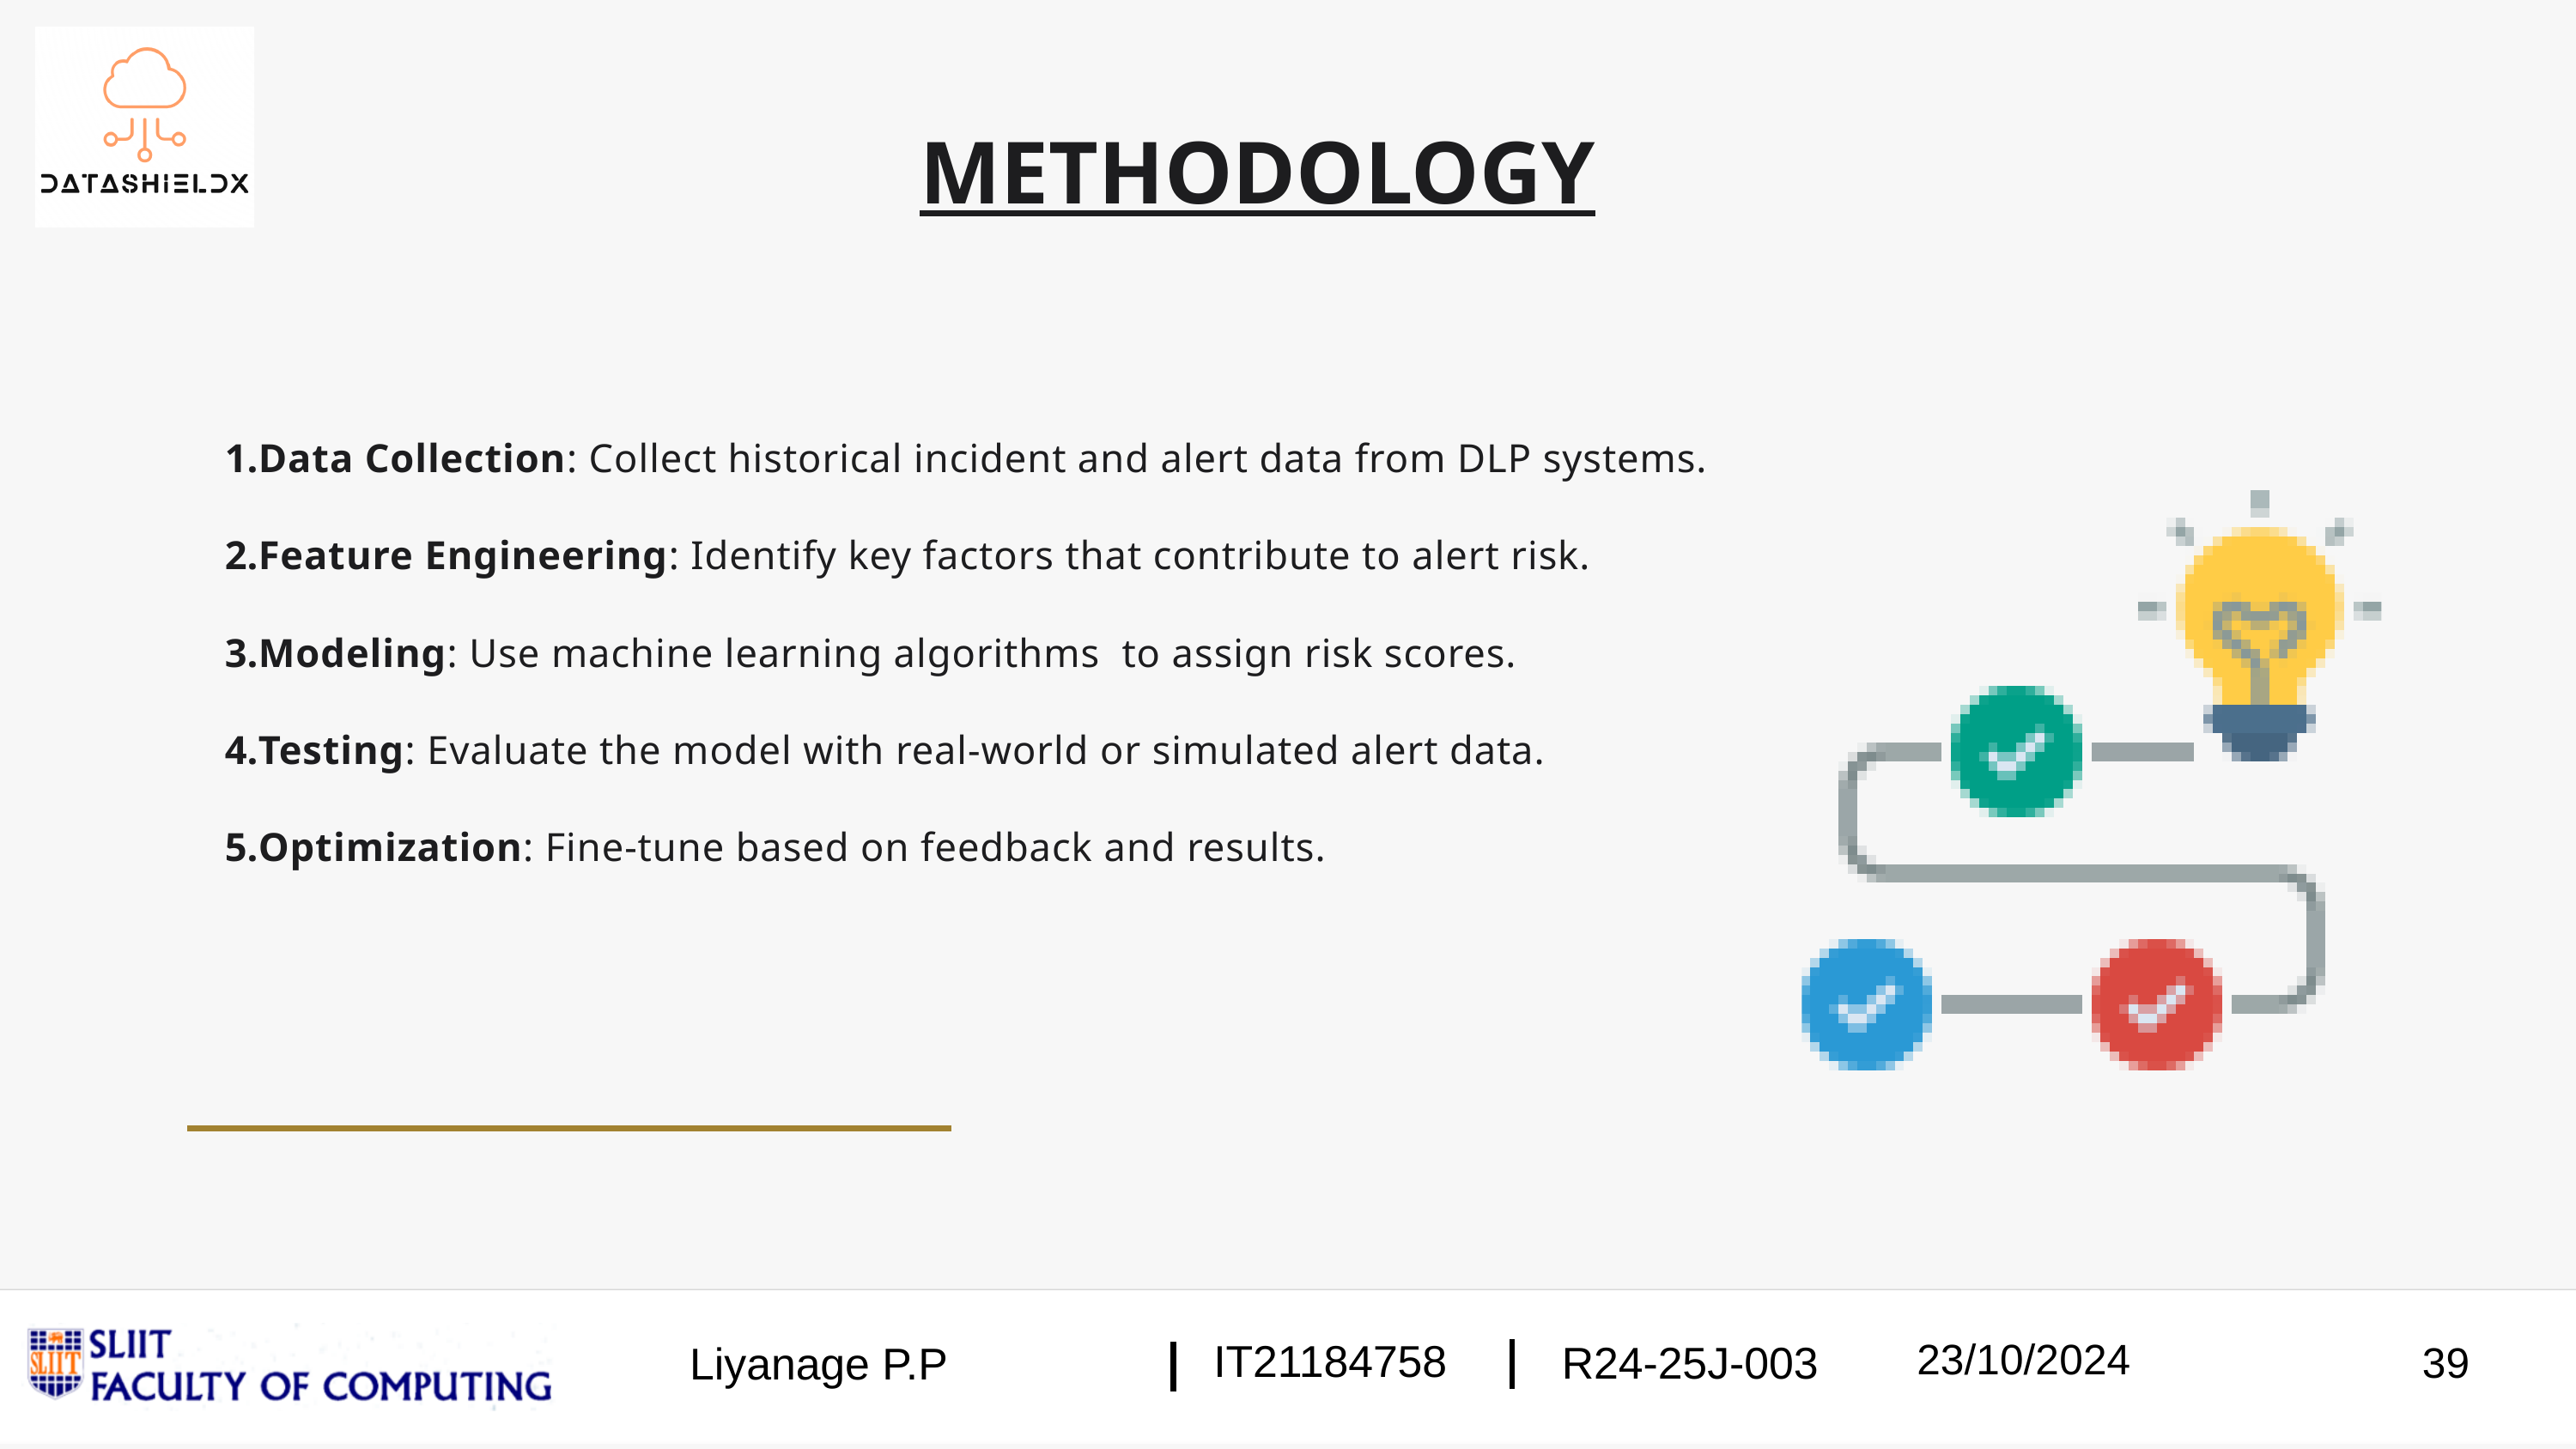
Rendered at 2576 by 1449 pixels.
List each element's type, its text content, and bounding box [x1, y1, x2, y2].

text_box Liyanage P.P [690, 1326, 1149, 1390]
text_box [34, 27, 255, 227]
text_box 39 [2414, 1326, 2479, 1387]
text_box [21, 1322, 559, 1411]
text_box [0, 1270, 2576, 1444]
text_box IT21184758 [1213, 1324, 1470, 1387]
text_box R24-25J-003 [1561, 1325, 1832, 1388]
text_box Data Collection: Collect historical incident and alert data from DLP systems. Feature Engineering: Identify key factors that contribute to alert risk. Modeling: Use machine learning algorithms to assign risk scores. Testing: Evaluate the model with real-world or simulated alert data. Optimization: Fine-tune based on feedback and results. [178, 383, 1750, 870]
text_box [1170, 1338, 1176, 1395]
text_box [1509, 1336, 1516, 1392]
text_box 23/10/2024 [1896, 1323, 2152, 1384]
text_box [1801, 490, 2382, 1070]
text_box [183, 1125, 955, 1132]
text_box METHODOLOGY [920, 100, 1656, 221]
